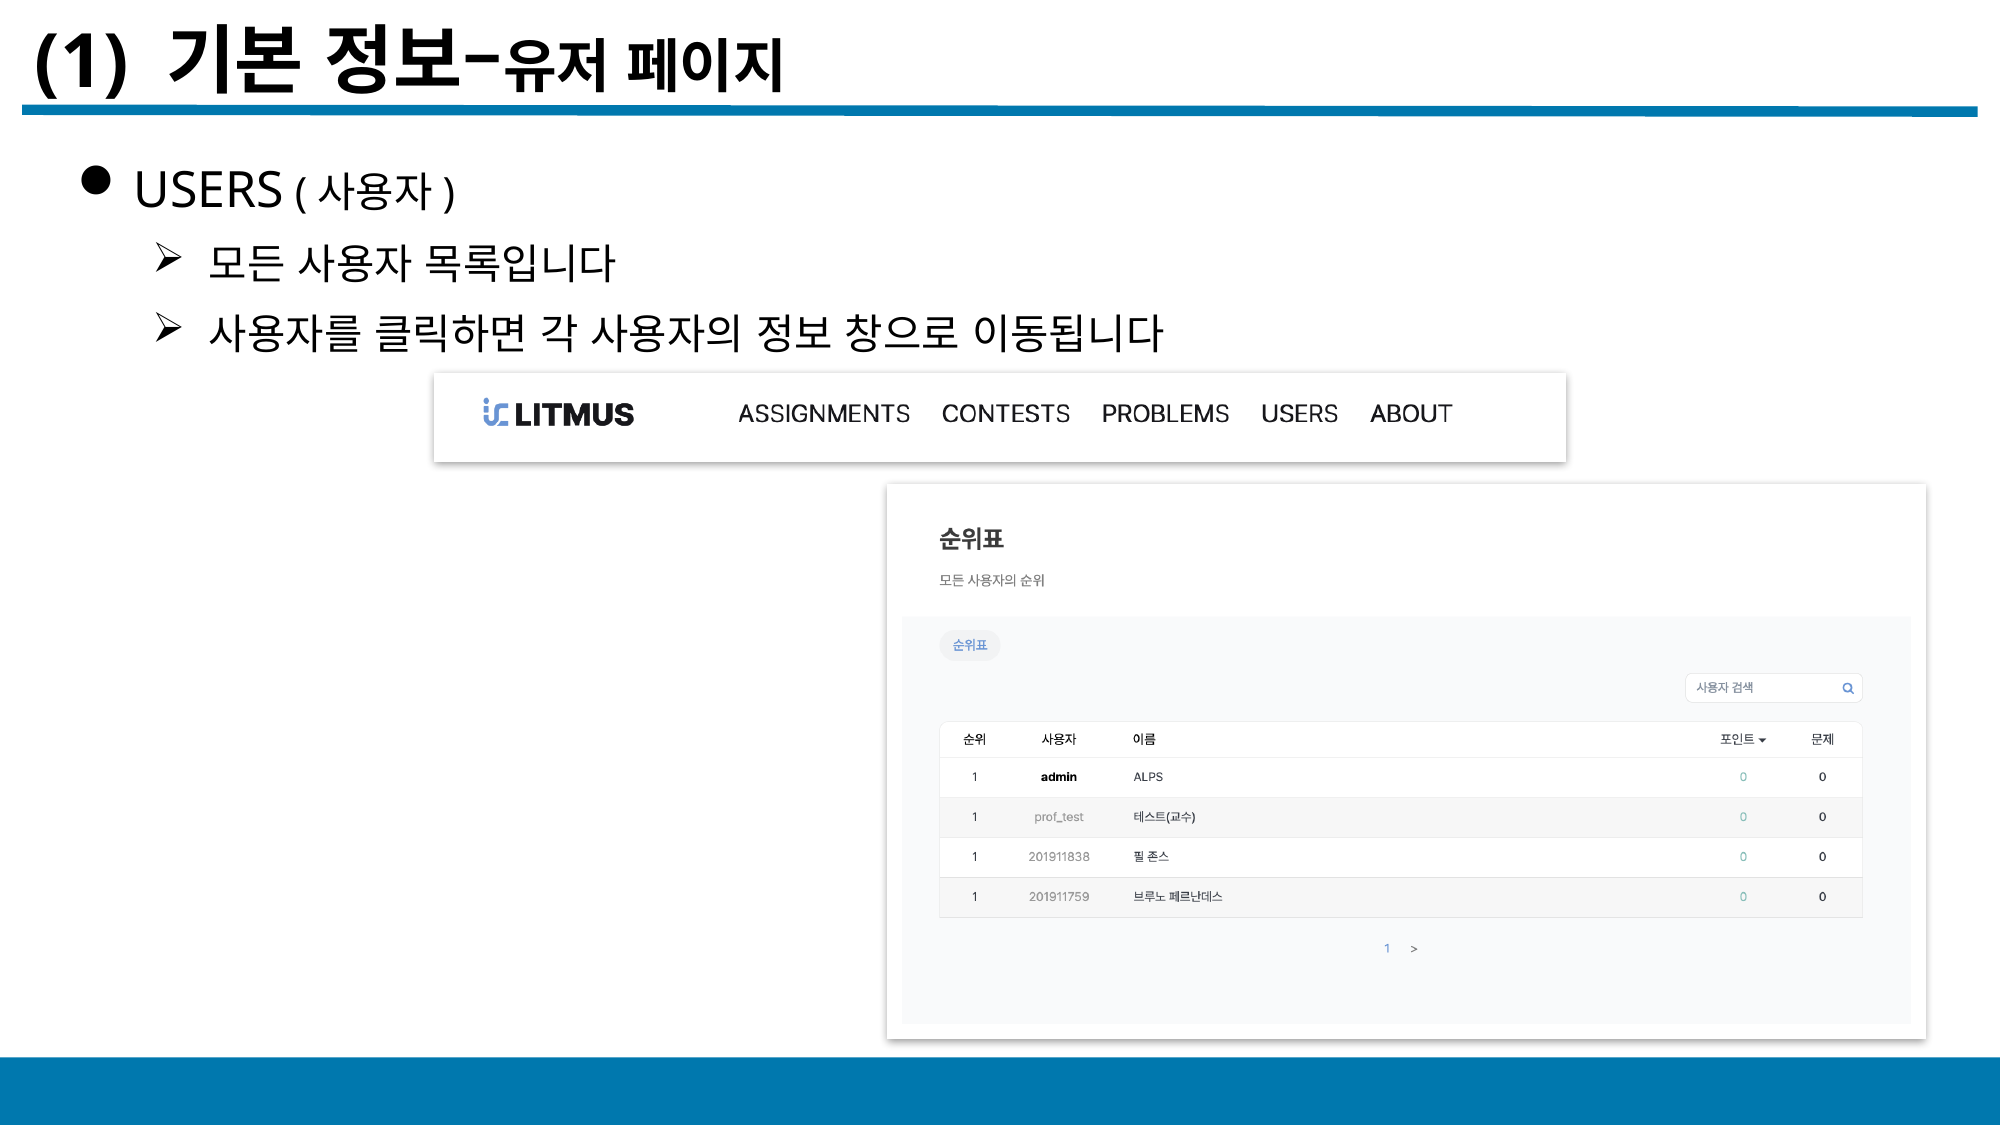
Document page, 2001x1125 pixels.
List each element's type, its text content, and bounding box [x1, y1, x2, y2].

text_box [0, 1056, 2000, 1125]
title (1) 기본 정보–유저 페이지 [0, 0, 2000, 112]
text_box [1244, 371, 1407, 515]
picture [1407, 387, 1552, 448]
subtitle USERS (사용자) 모든 사용자 목록입니다 사용자를 클릭하면 각 사용자의 정보 창으로 이동됩니다 [62, 137, 1943, 1024]
picture [448, 387, 1244, 448]
picture [901, 497, 1912, 1025]
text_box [21, 109, 1979, 113]
